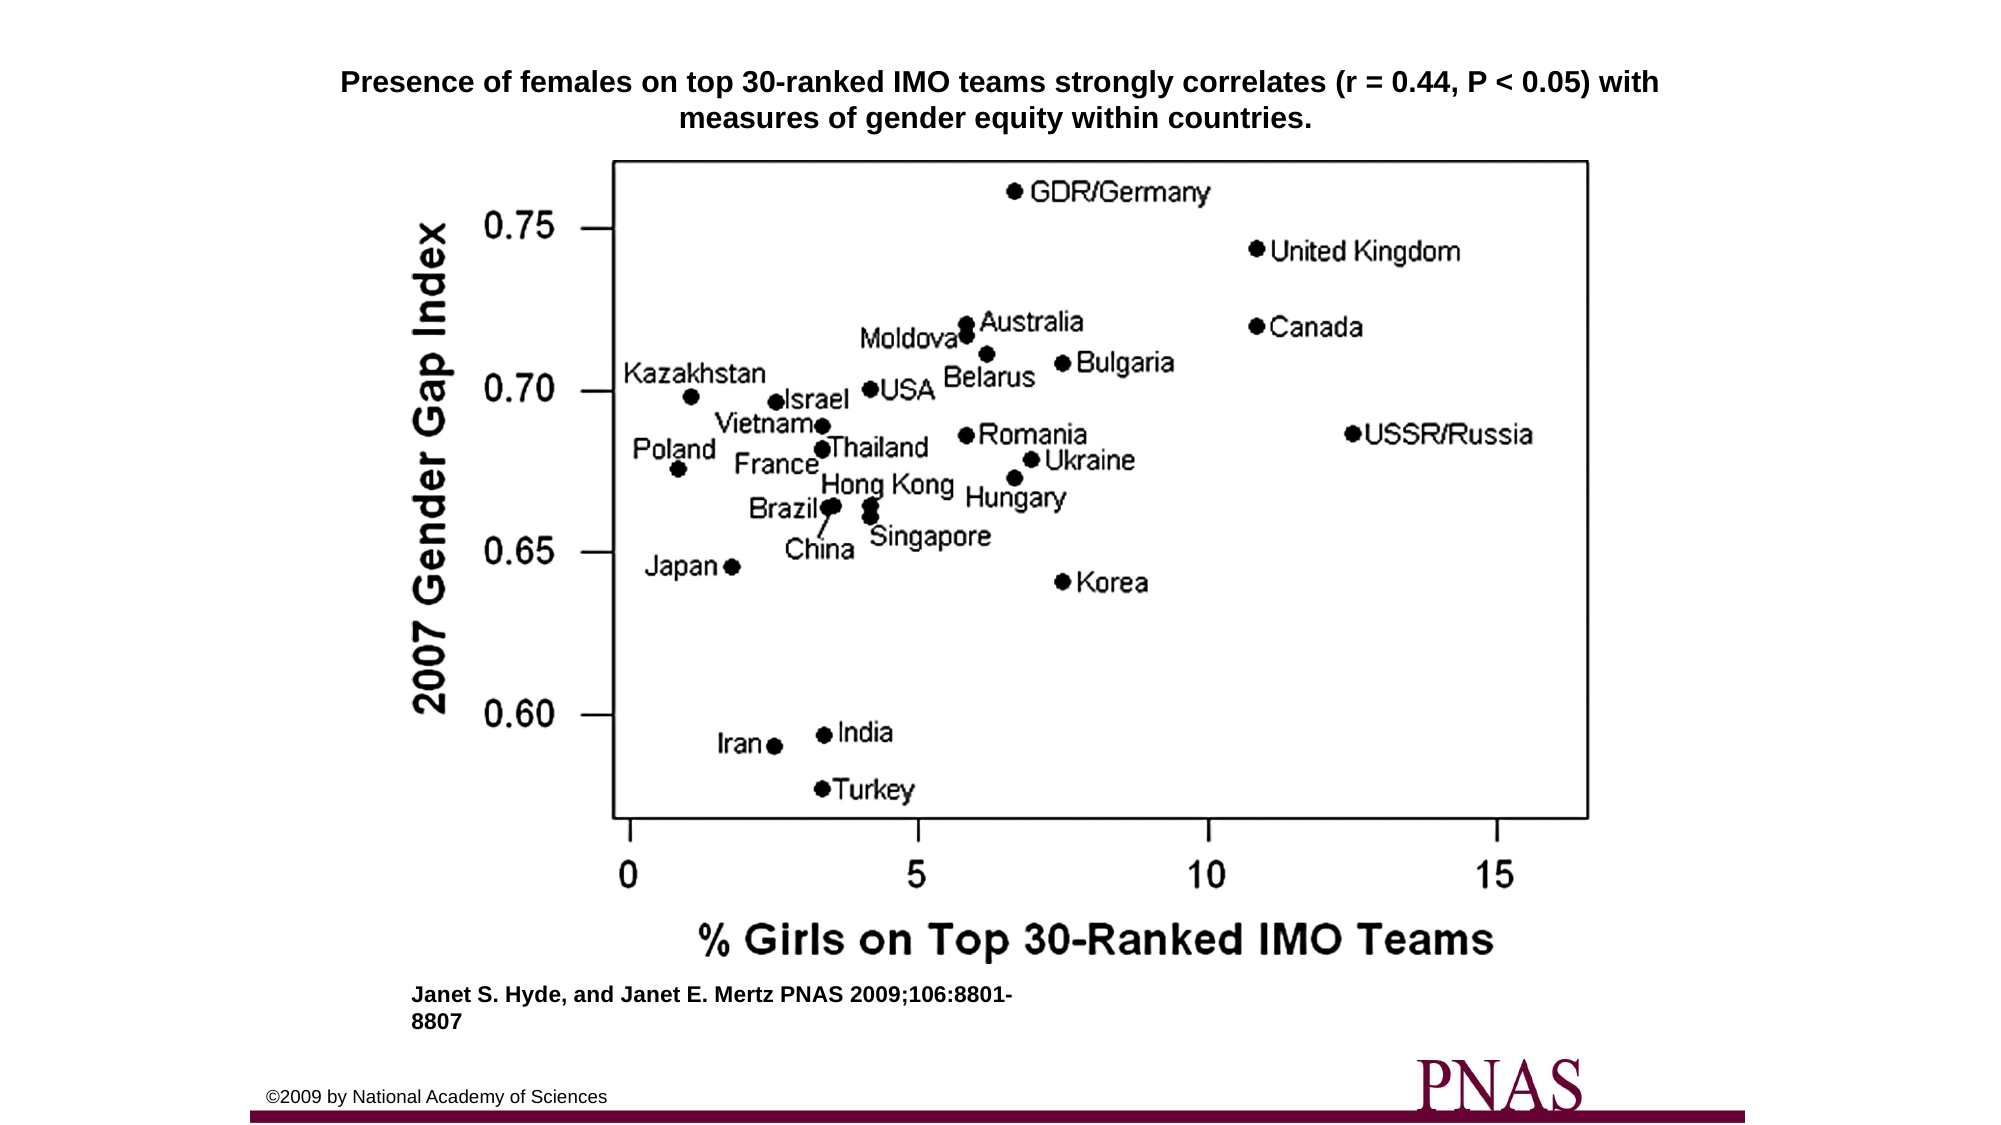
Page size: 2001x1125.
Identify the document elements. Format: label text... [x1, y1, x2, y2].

text_box Presence of females on top 30-ranked IMO teams strongly correlates (r = 0.44, P < 0.05) with measures of gender equity within countries. [303, 62, 1697, 131]
picture [250, 974, 1745, 1125]
picture [411, 160, 1590, 964]
